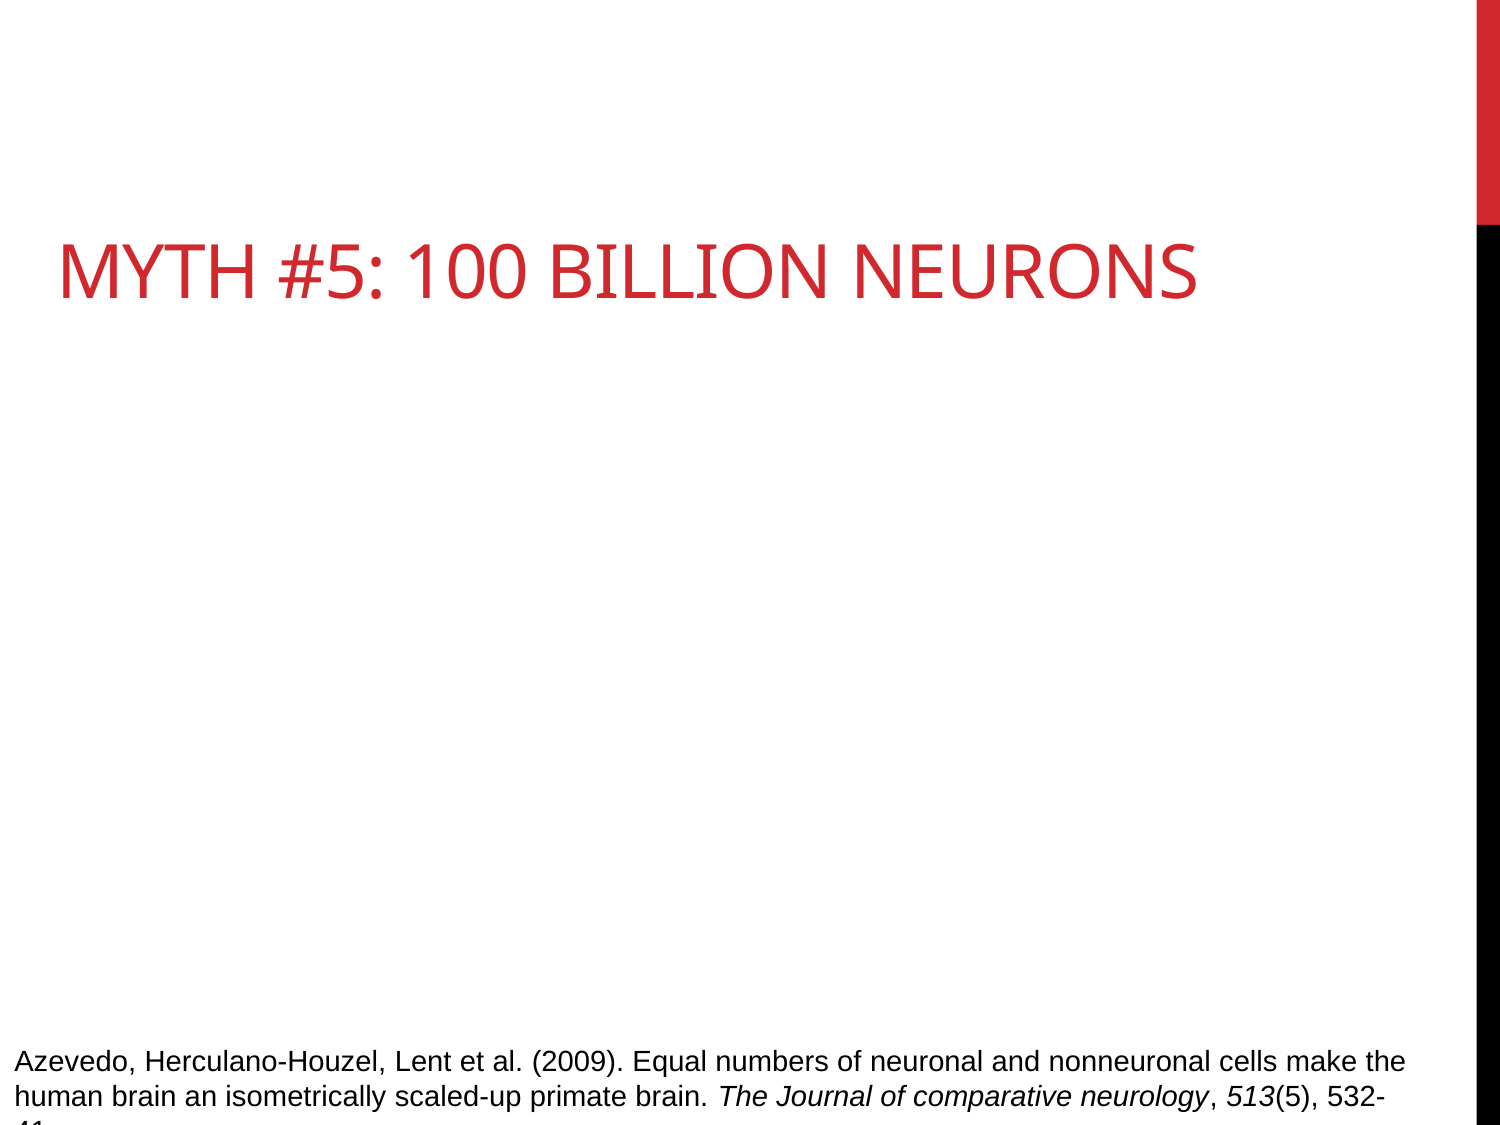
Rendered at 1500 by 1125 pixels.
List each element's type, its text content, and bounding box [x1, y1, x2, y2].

text_box Myth #5: 100 billion neurons [41, 184, 1481, 322]
text_box Azevedo, Herculano-Houzel, Lent et al. (2009). Equal numbers of neuronal and nonneuronal cells make the human brain an isometrically scaled-up primate brain. The Journal of comparative neurology, 513(5), 532-41. [0, 1034, 1441, 1125]
